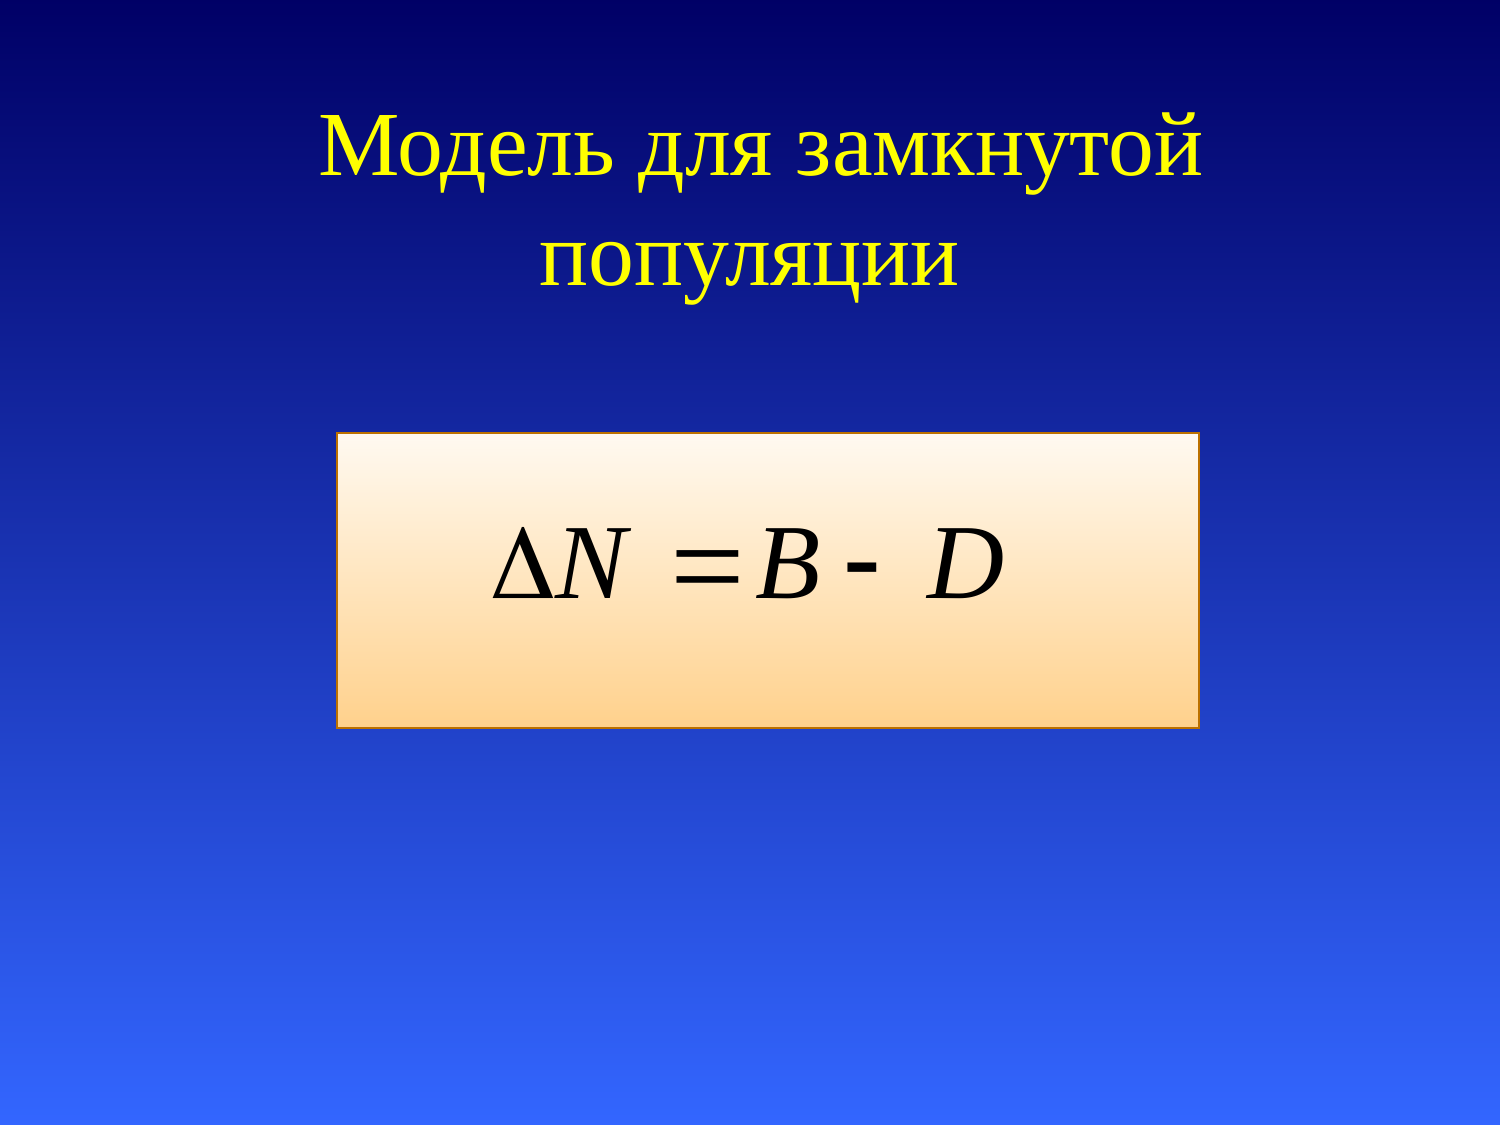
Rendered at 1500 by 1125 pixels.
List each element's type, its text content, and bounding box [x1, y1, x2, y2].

title Модель для замкнутой популяции [112, 99, 1388, 288]
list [474, 500, 1026, 625]
text_box [336, 432, 1200, 729]
